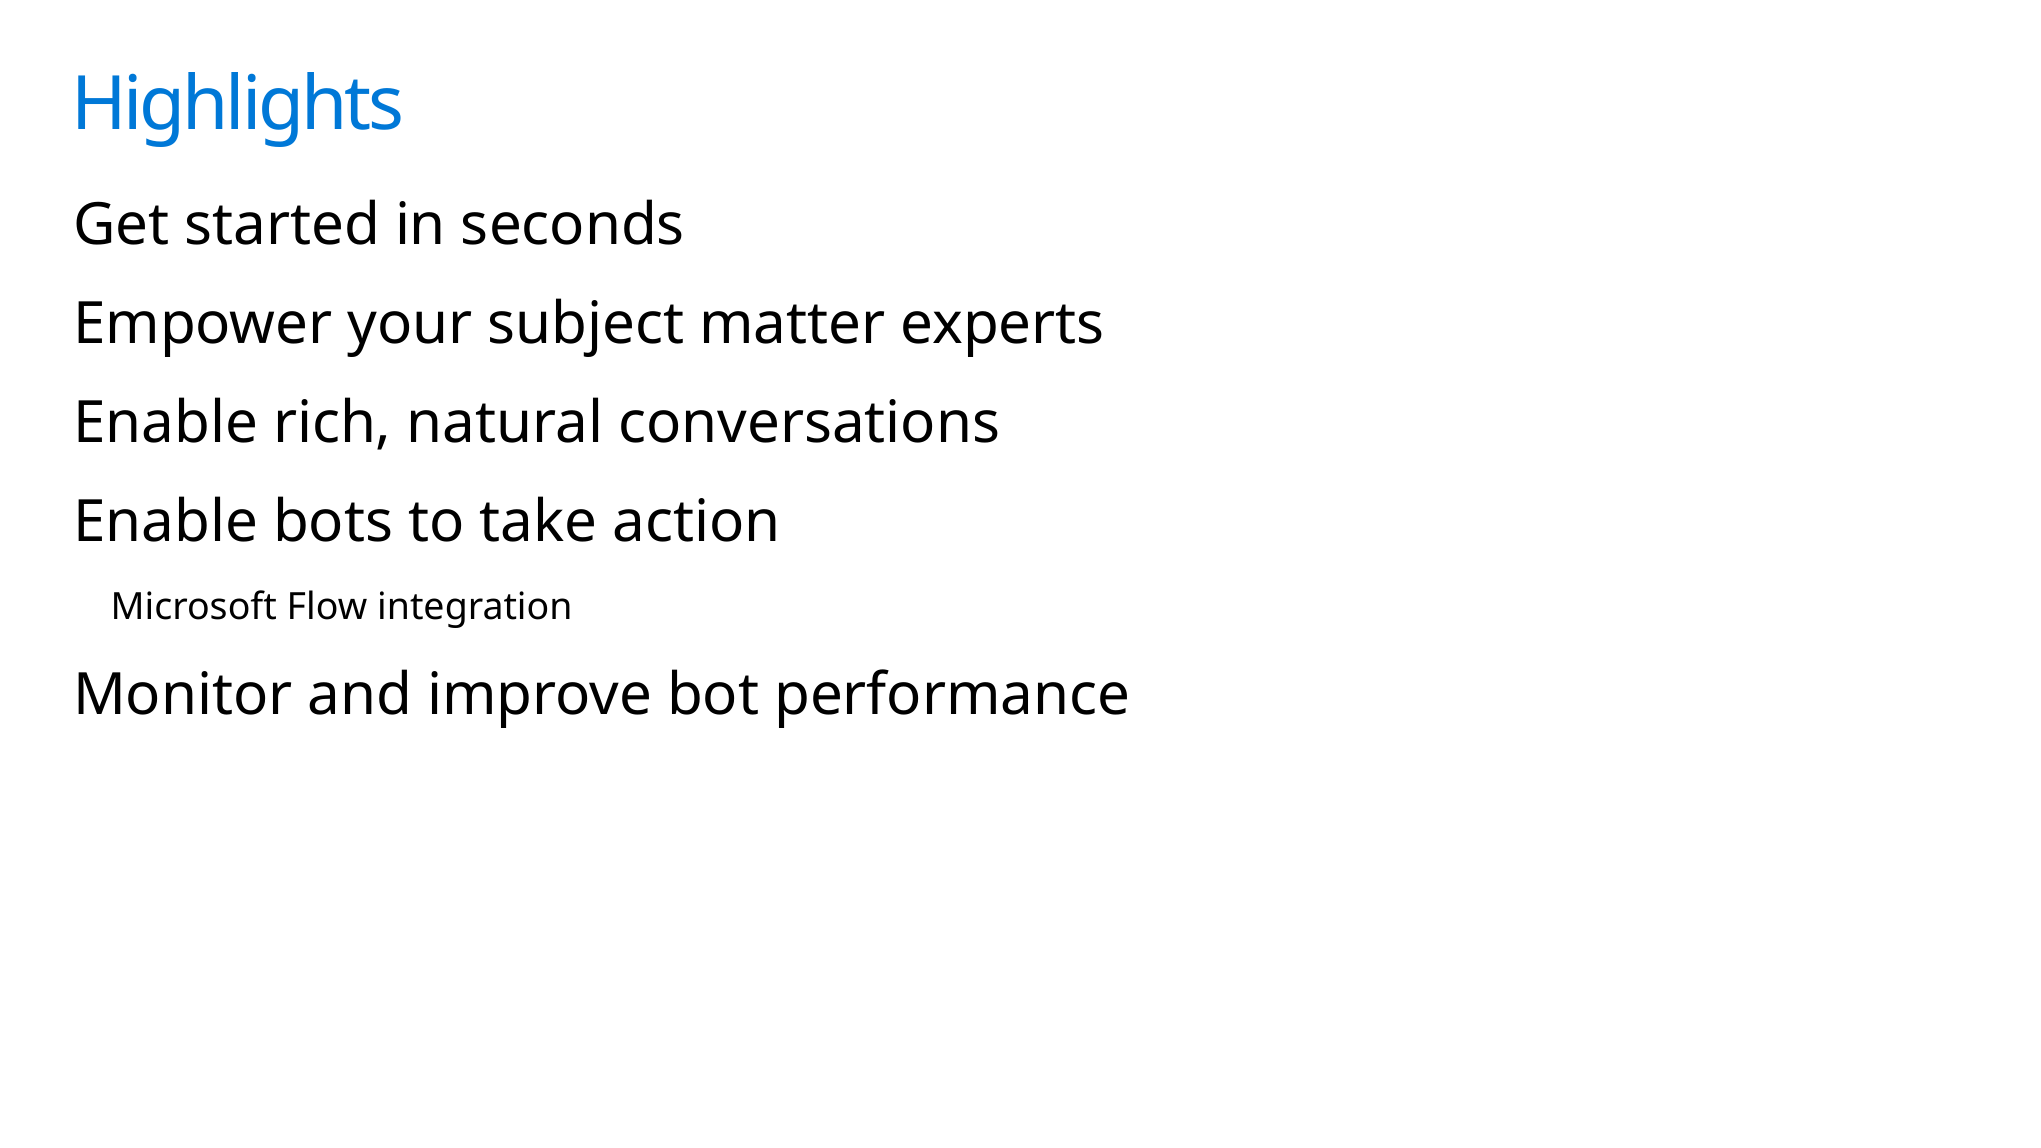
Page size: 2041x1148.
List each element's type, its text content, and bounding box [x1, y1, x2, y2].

list Get started in seconds Empower your subject matter experts Enable rich, natural conversations Enable bots to take action Microsoft Flow integration Monitor and improve bot performance [73, 185, 1970, 732]
title Highlights [71, 37, 1969, 162]
